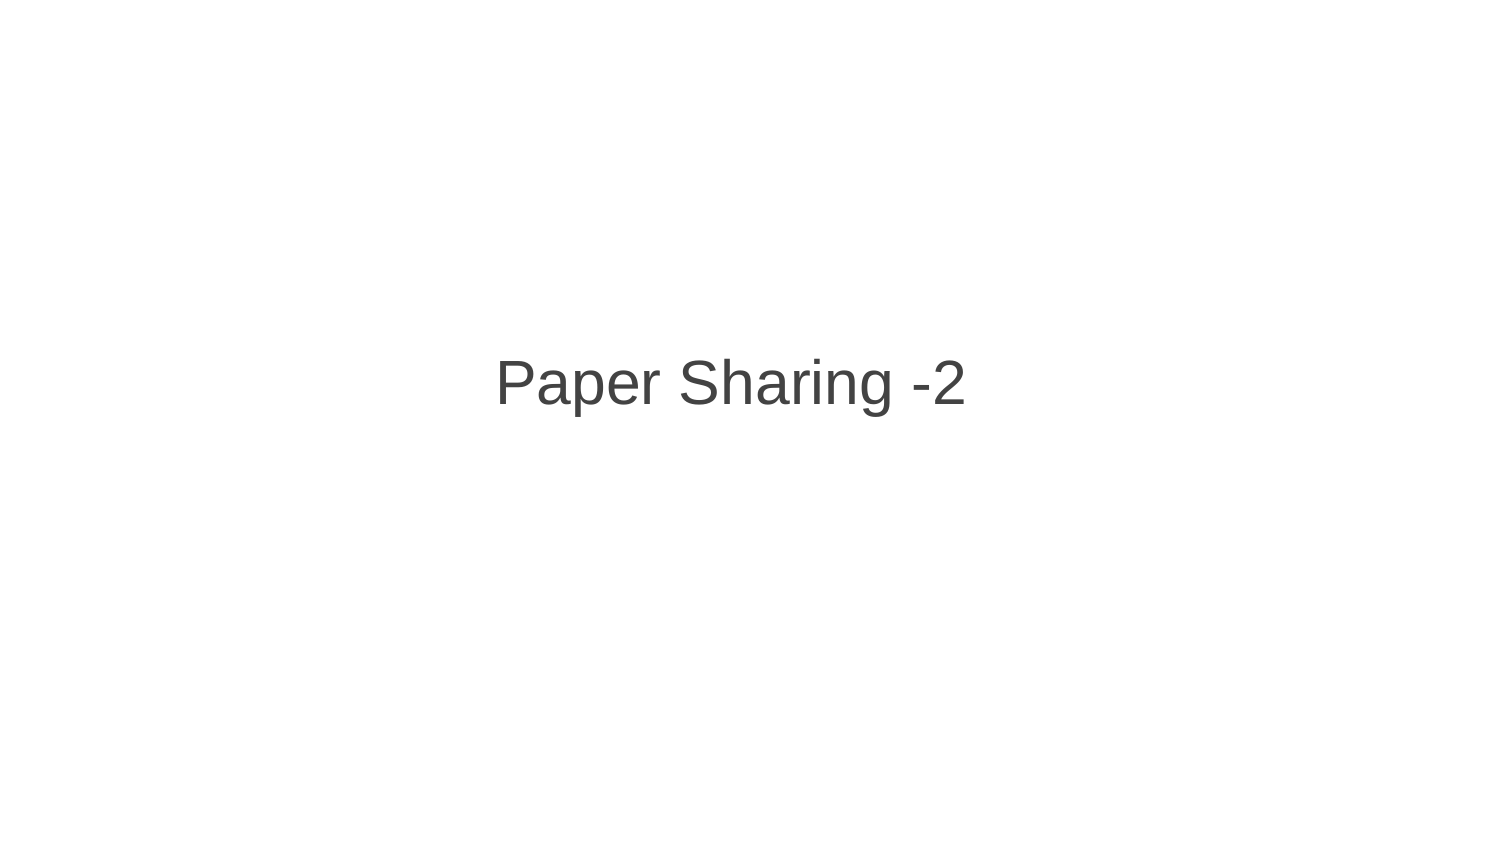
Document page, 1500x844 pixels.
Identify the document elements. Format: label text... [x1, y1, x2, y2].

text_box Paper Sharing -2 [480, 334, 983, 500]
